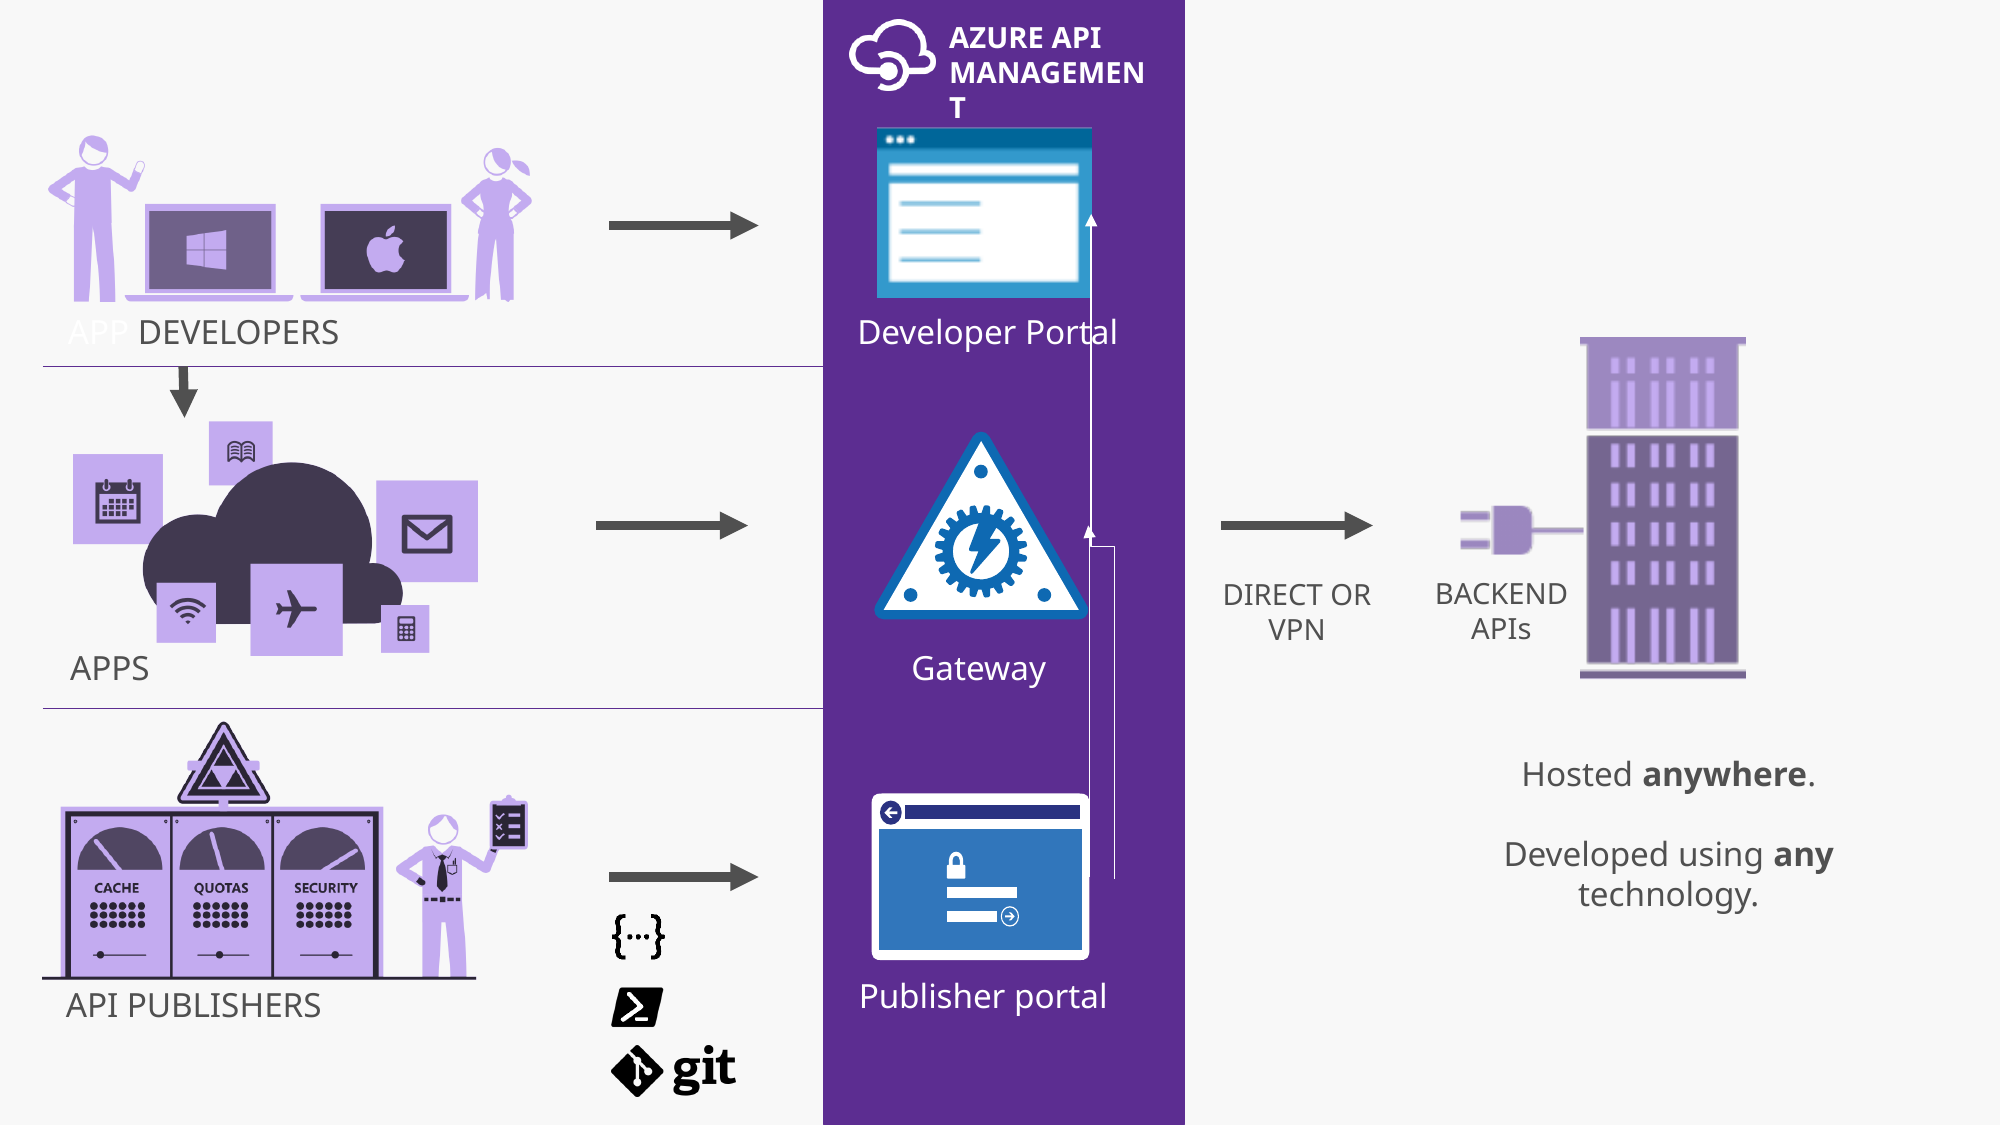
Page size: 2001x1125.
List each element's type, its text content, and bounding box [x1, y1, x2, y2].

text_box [823, 0, 1185, 1125]
text_box DIRECT OR VPN [1207, 569, 1387, 654]
picture [42, 720, 528, 981]
text_box Hosted anywhere. Developed using any technology. [1456, 746, 1882, 921]
picture [1459, 337, 1746, 681]
picture [73, 421, 478, 657]
text_box APP DEVELOPERS [53, 304, 355, 359]
text_box APPS [55, 639, 165, 694]
text_box API PUBLISHERS [51, 981, 337, 1031]
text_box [1089, 213, 1115, 880]
picture [601, 899, 675, 973]
text_box BACKEND APIs [1420, 567, 1580, 653]
picture [611, 1045, 736, 1098]
picture [48, 135, 532, 302]
picture [608, 978, 665, 1035]
